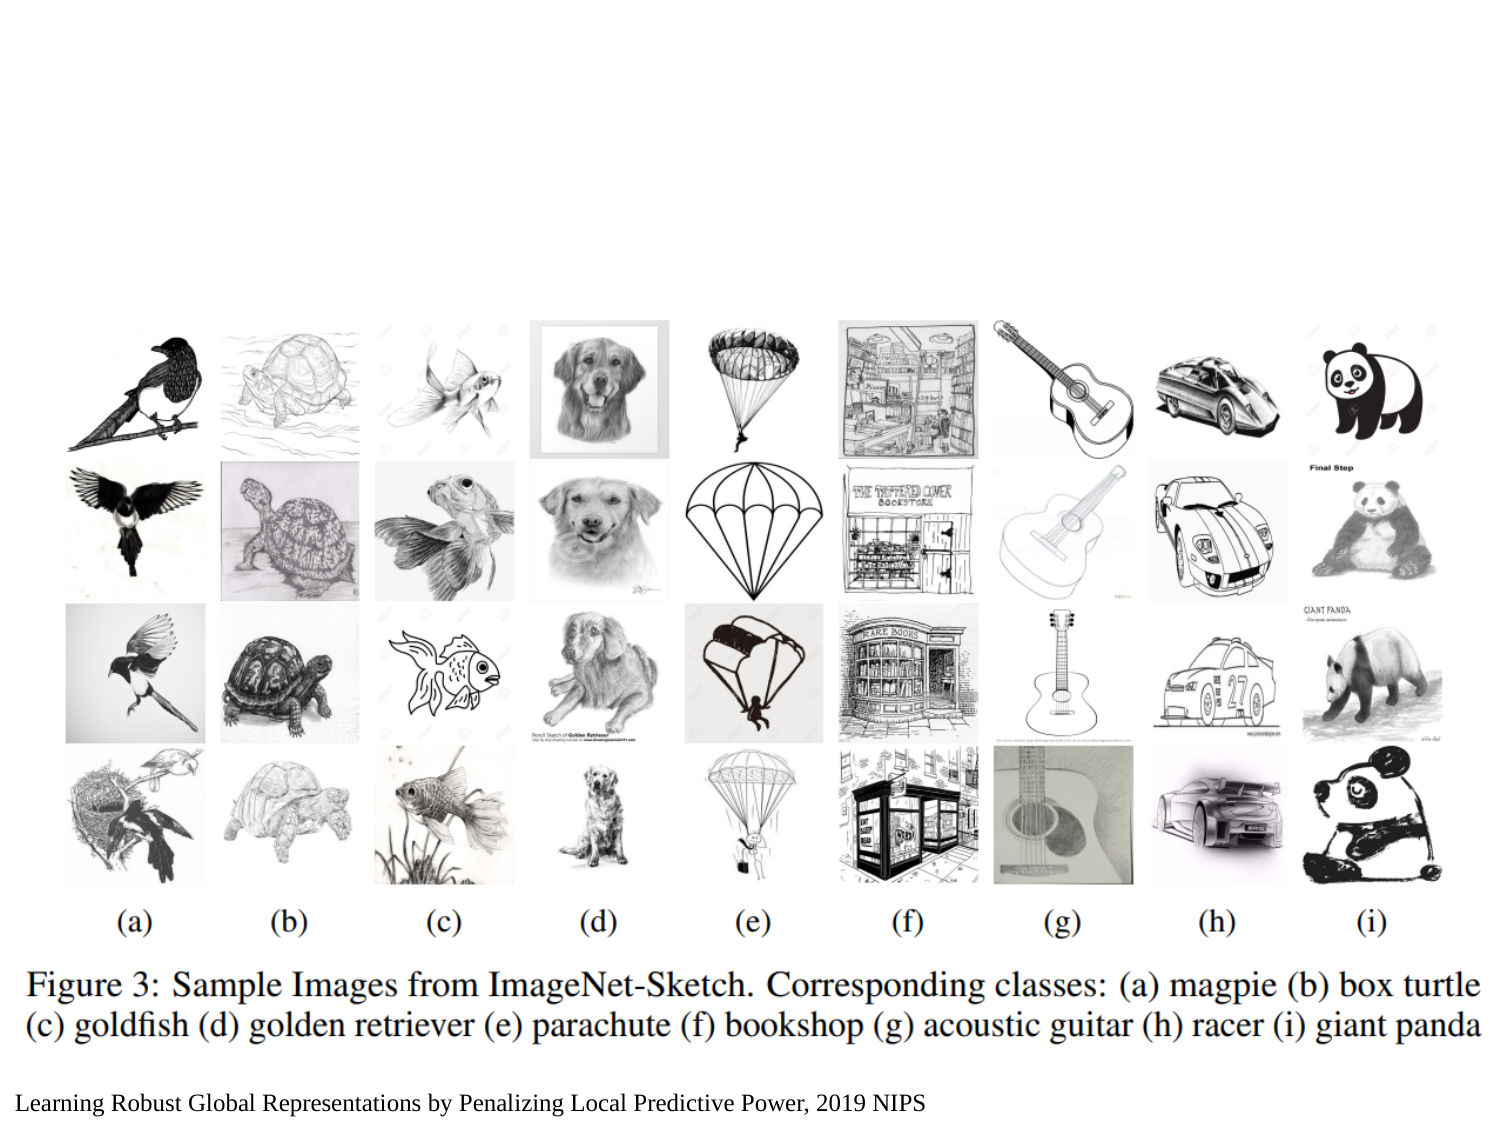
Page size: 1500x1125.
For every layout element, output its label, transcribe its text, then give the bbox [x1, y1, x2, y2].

text_box Learning Robust Global Representations by Penalizing Local Predictive Power, 2019 NIPS [0, 1079, 1496, 1125]
picture [0, 285, 1500, 1055]
